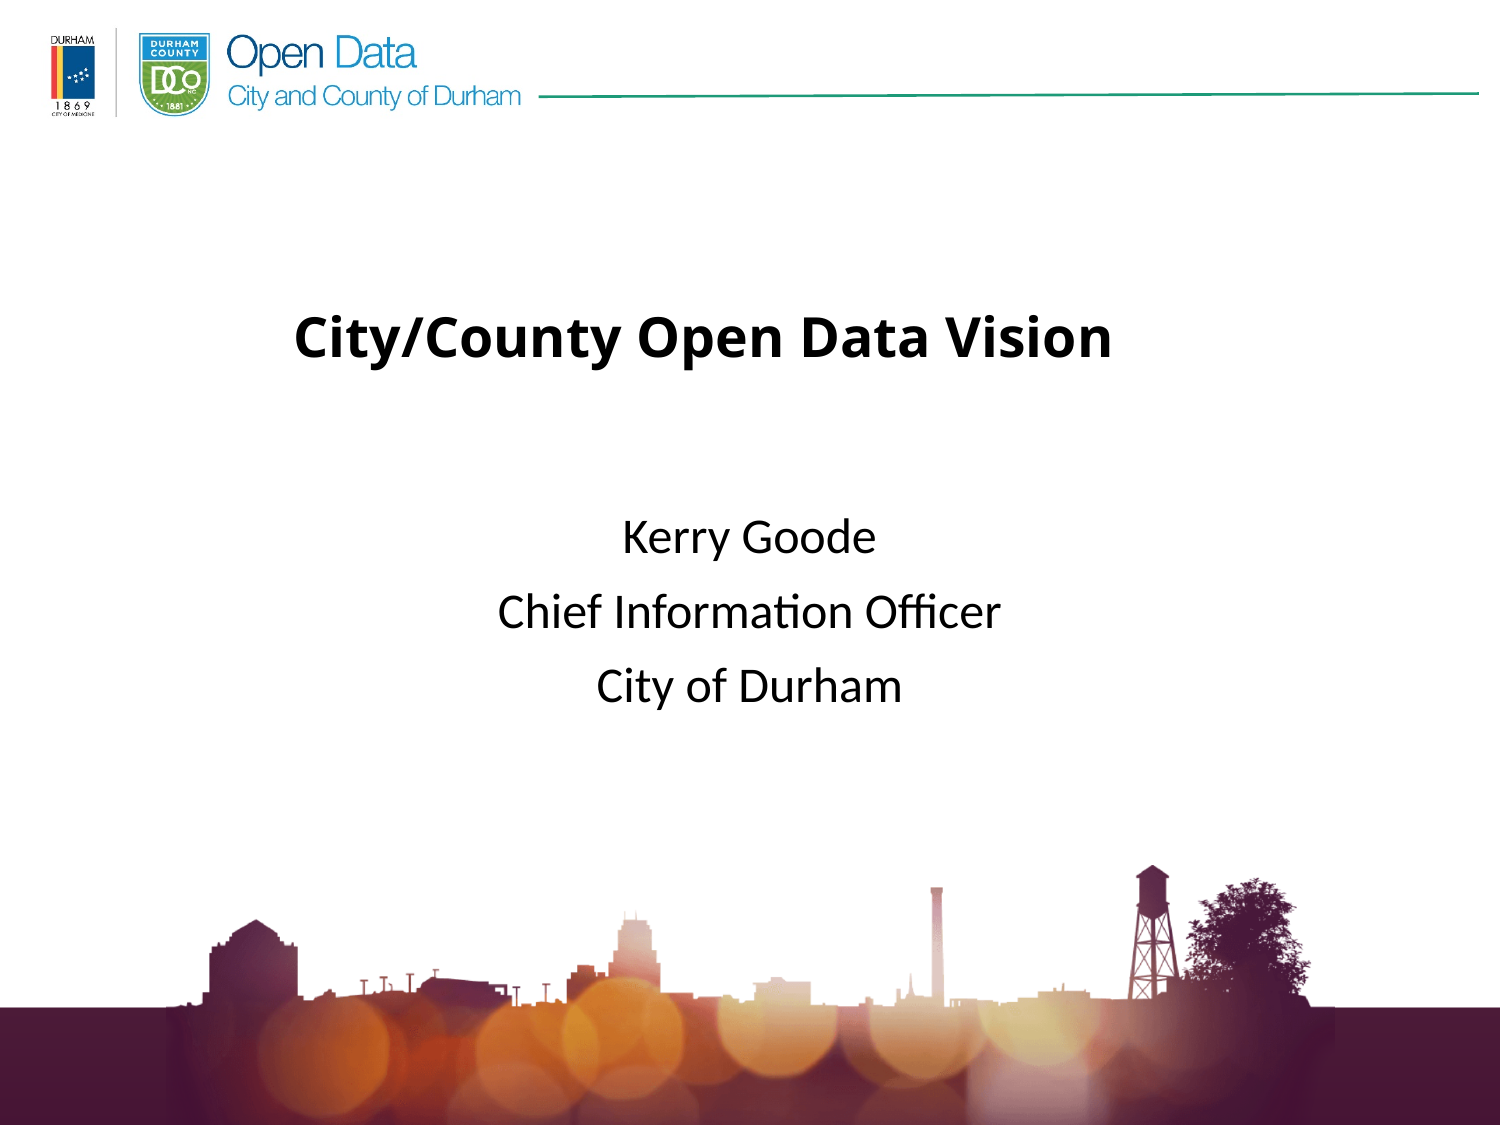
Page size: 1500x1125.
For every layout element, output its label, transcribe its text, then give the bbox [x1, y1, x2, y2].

title City/County Open Data Vision [278, 272, 1222, 378]
subtitle Kerry Goode Chief Information Officer City of Durham [187, 502, 1313, 775]
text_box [41, 19, 1479, 127]
picture [0, 856, 1500, 1125]
